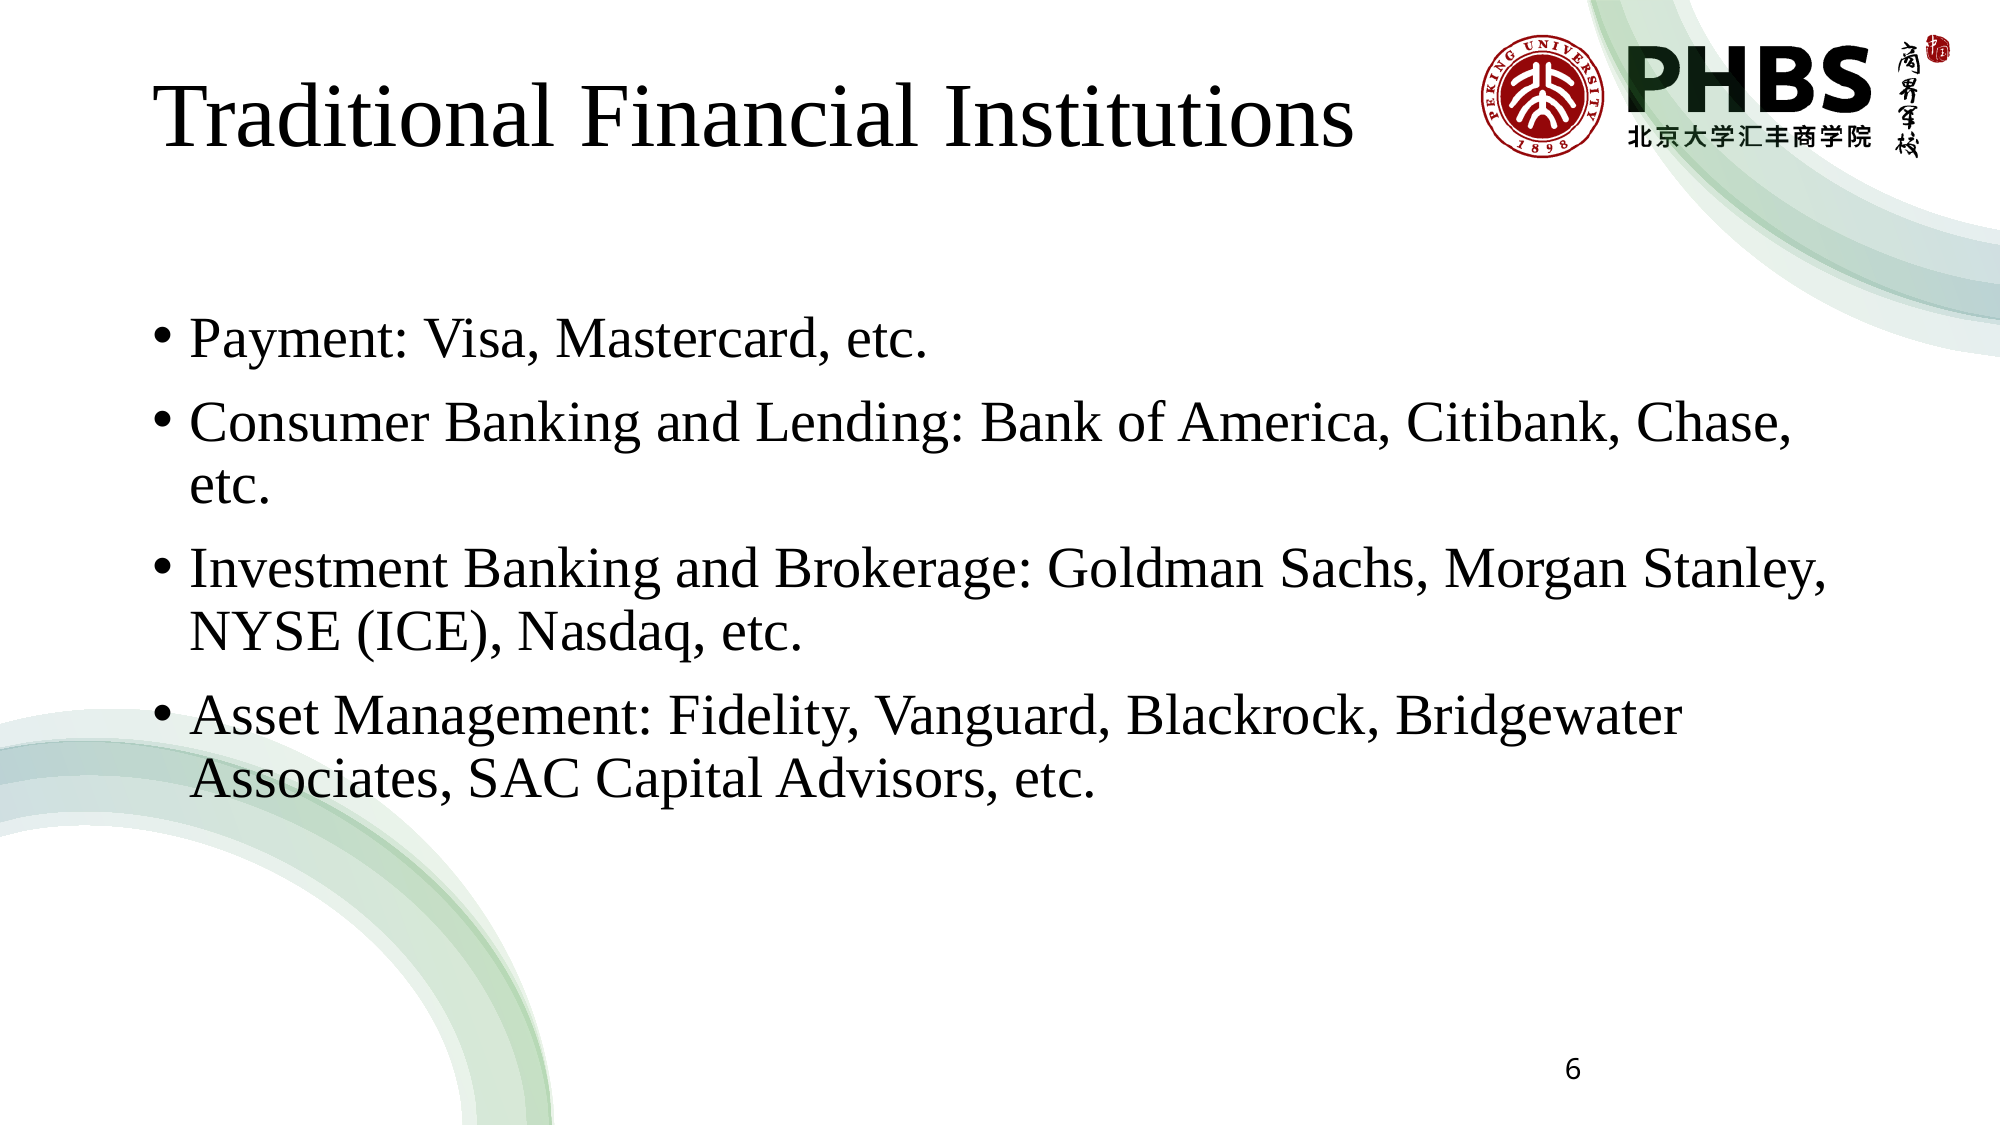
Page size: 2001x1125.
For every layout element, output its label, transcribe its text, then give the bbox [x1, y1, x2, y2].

list Payment: Visa, Mastercard, etc. Consumer Banking and Lending: Bank of America, Citibank, Chase, etc. Investment Banking and Brokerage: Goldman Sachs, Morgan Stanley, NYSE (ICE), Nasdaq, etc. Asset Management: Fidelity, Vanguard, Blackrock, Bridgewater Associates, SAC Capital Advisors, etc. [137, 299, 1863, 1014]
picture [1458, 0, 1609, 59]
picture [1625, 0, 2000, 185]
slide_number 6 [1550, 1042, 2000, 1103]
title Traditional Financial Institutions [137, 59, 1863, 278]
